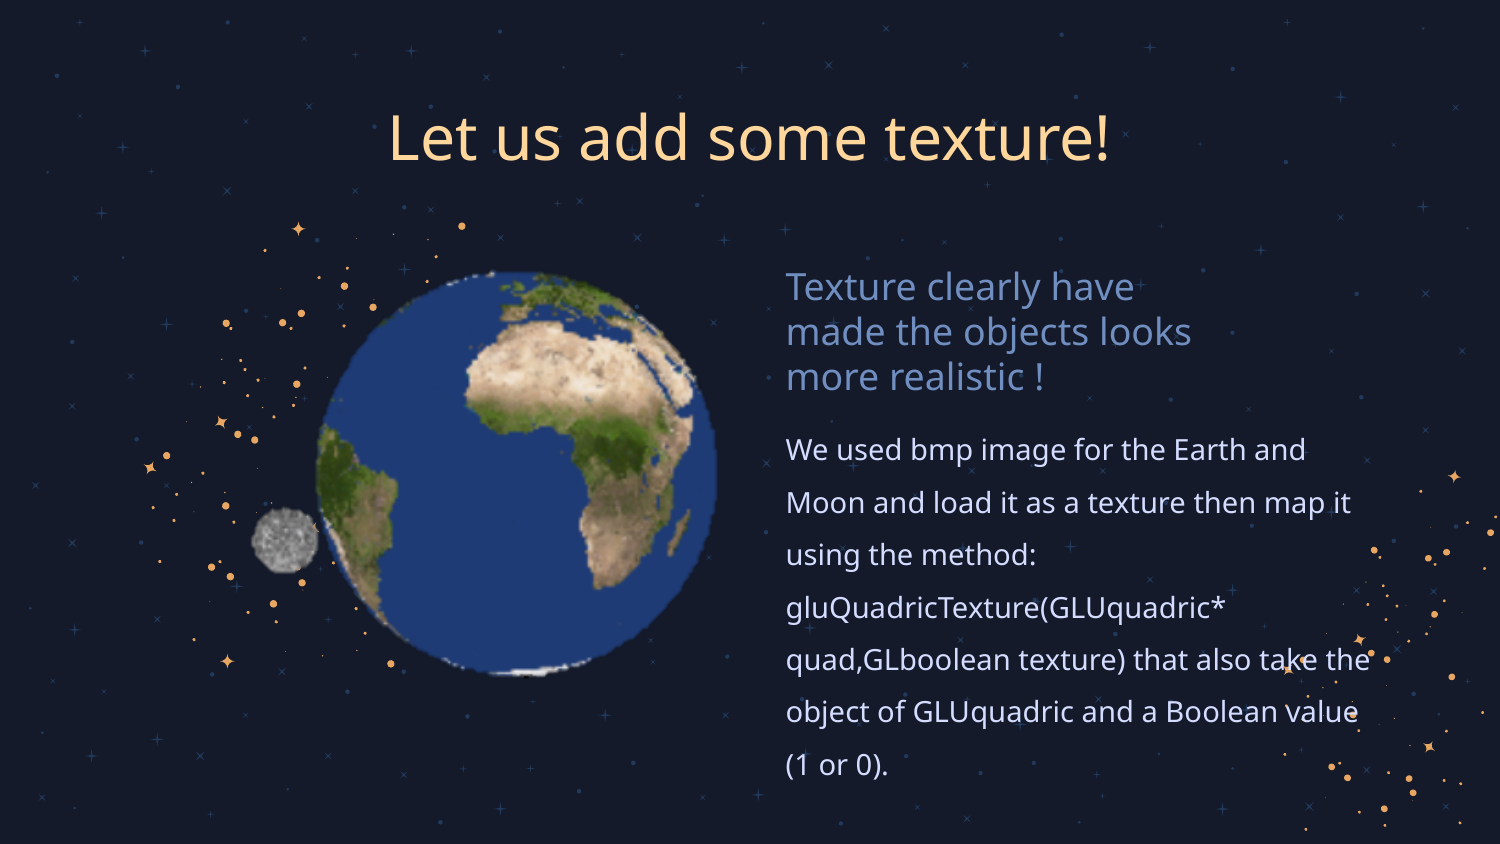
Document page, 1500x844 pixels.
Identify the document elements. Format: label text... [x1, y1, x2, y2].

text_box We used bmp image for the Earth and Moon and load it as a texture then map it using the method: gluQuadricTexture(GLUquadric* quad,GLboolean texture) that also take the object of GLUquadric and a Boolean value (1 or 0). [770, 399, 1397, 844]
list Texture clearly have made the objects looks more realistic ! [770, 247, 1226, 399]
title Let us add some texture! [116, 88, 1383, 183]
picture [184, 247, 751, 728]
